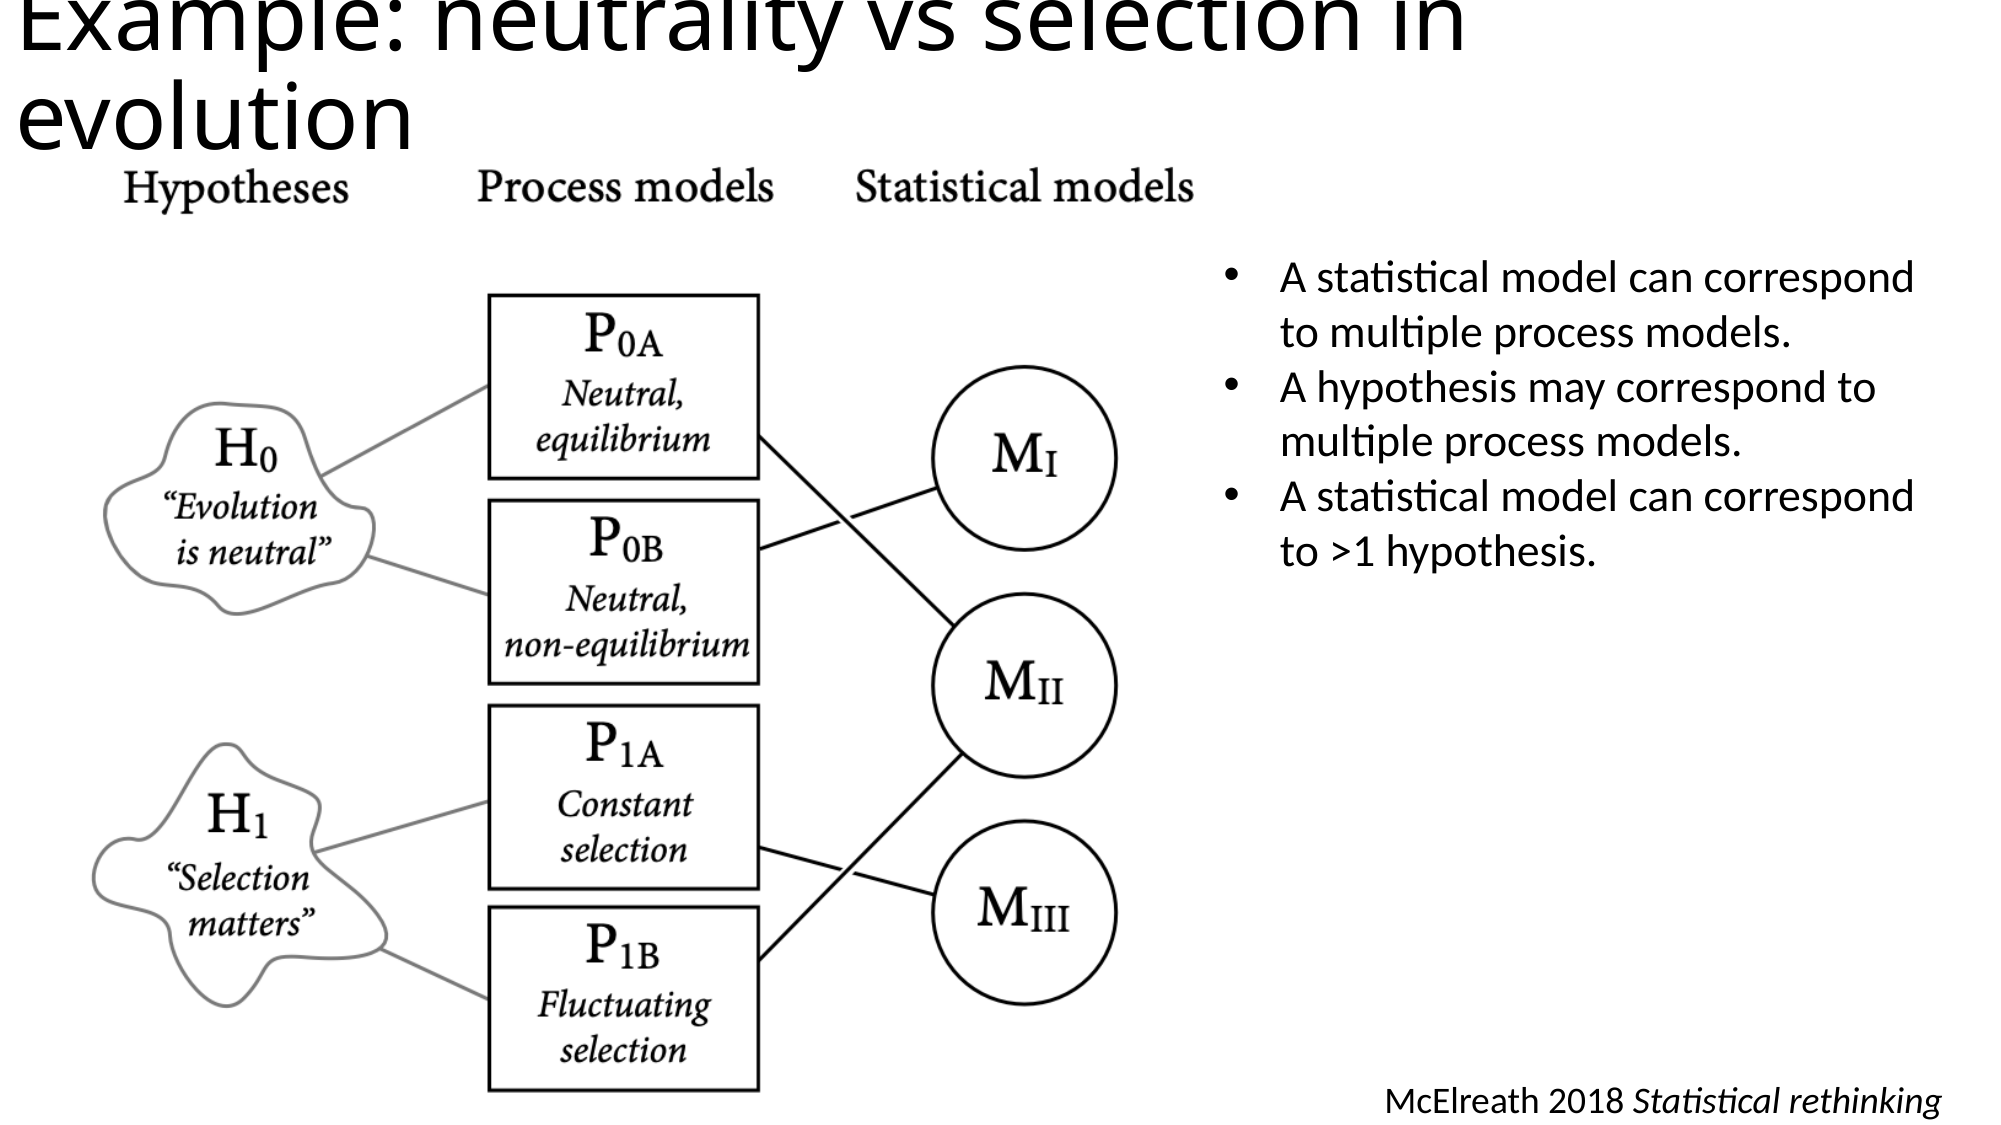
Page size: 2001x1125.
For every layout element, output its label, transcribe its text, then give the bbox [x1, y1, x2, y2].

text_box McElreath 2018 Statistical rethinking [1369, 1069, 1958, 1125]
text_box A statistical model can correspond to multiple process models. A hypothesis may correspond to multiple process models. A statistical model can correspond to >1 hypothesis. [1275, 238, 1962, 584]
title Example: neutrality vs selection in evolution [0, 0, 1725, 179]
picture [0, 129, 1275, 1116]
